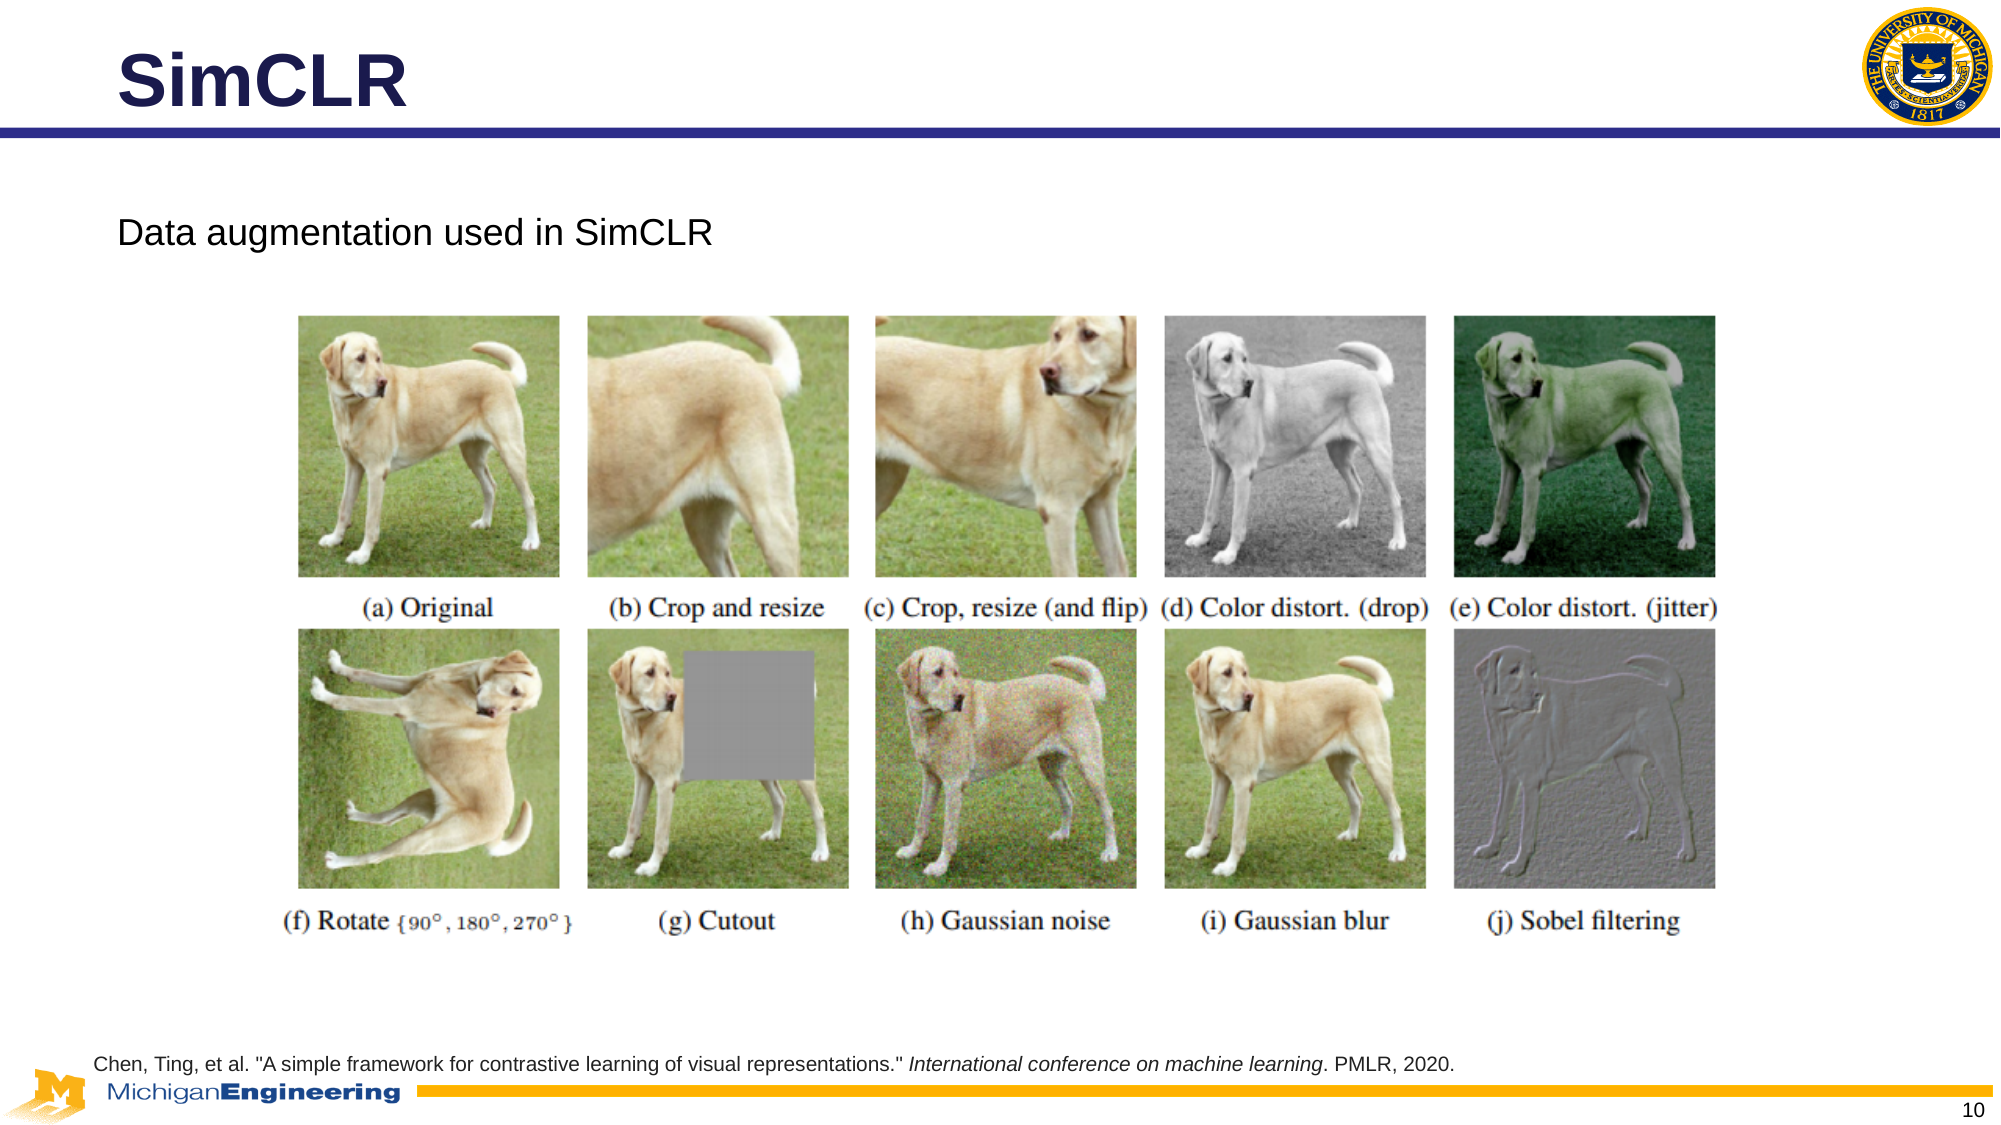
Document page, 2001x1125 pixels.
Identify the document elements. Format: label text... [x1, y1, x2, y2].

picture [1862, 7, 1993, 126]
text_box Chen, Ting, et al. "A simple framework for contrastive learning of visual representations." International conference on machine learning. PMLR, 2020. [78, 1043, 1869, 1084]
picture [0, 1066, 408, 1125]
title SimCLR [102, 30, 1677, 123]
text_box Data augmentation used in SimCLR [102, 200, 1106, 260]
picture [261, 302, 1739, 950]
